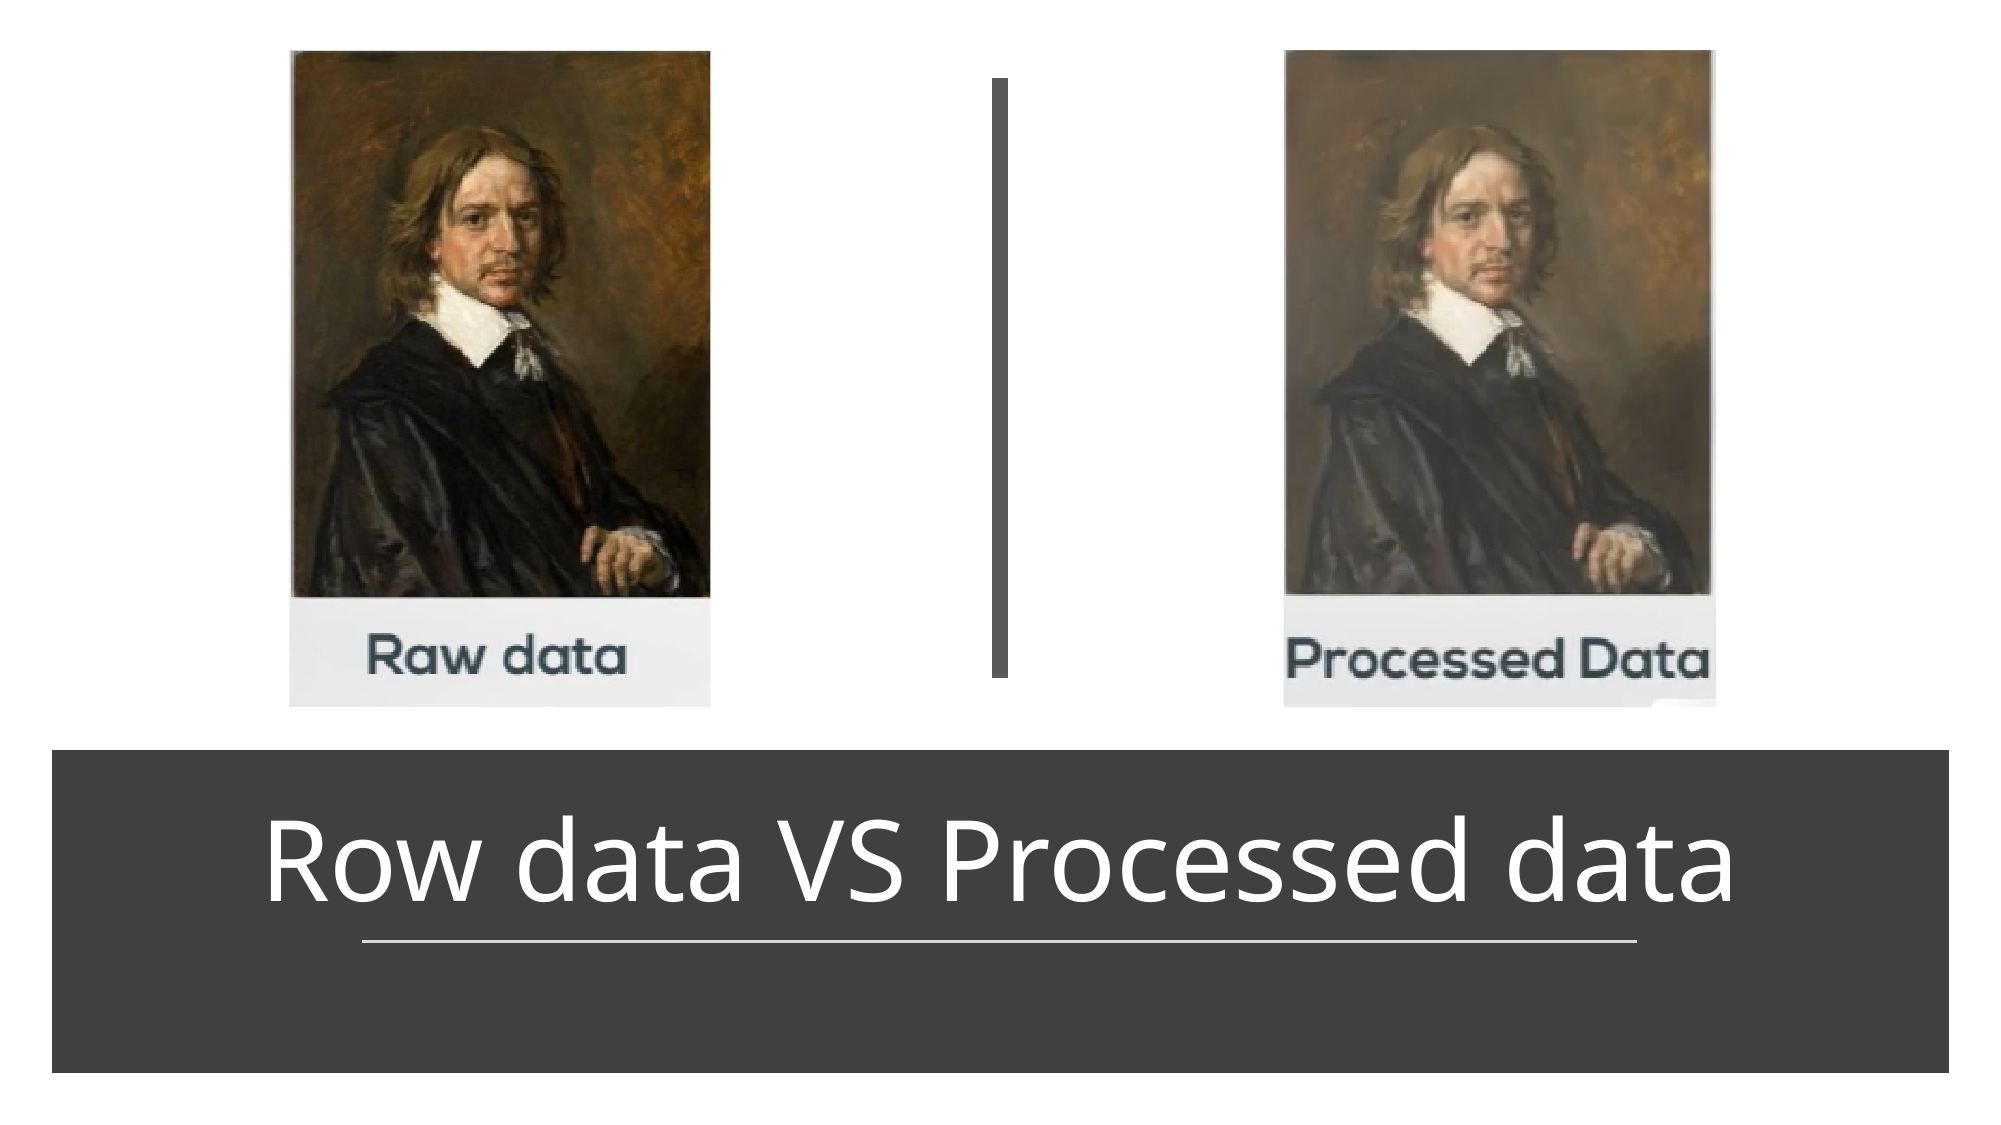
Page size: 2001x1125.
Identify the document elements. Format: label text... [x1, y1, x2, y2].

picture [1283, 50, 1717, 707]
text_box [61, 759, 1939, 1064]
title Row data VS Processed data [86, 780, 1914, 933]
picture [289, 50, 711, 707]
